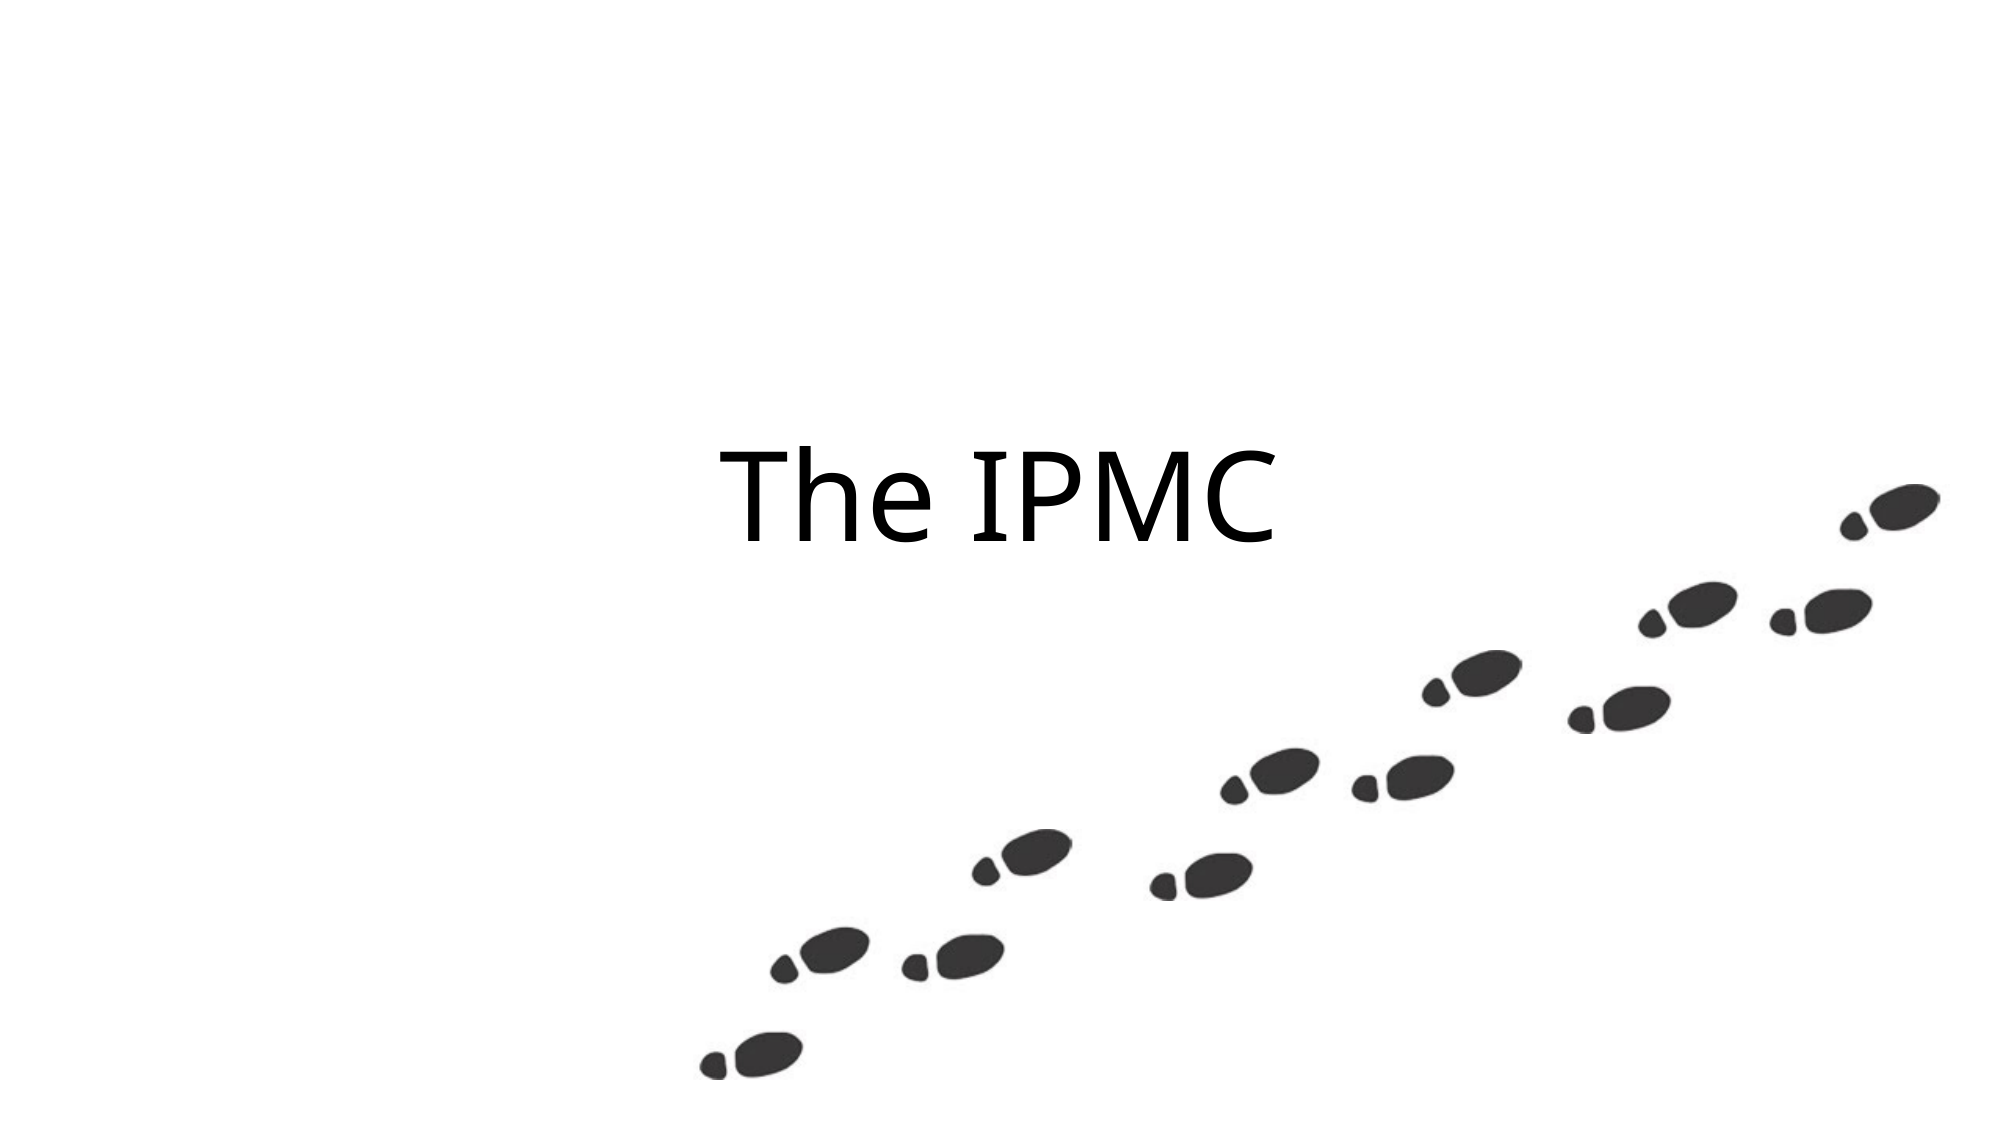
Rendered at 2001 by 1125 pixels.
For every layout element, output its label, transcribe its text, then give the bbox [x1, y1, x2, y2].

title The IPMC [249, 184, 1750, 576]
picture [656, 484, 1975, 1080]
